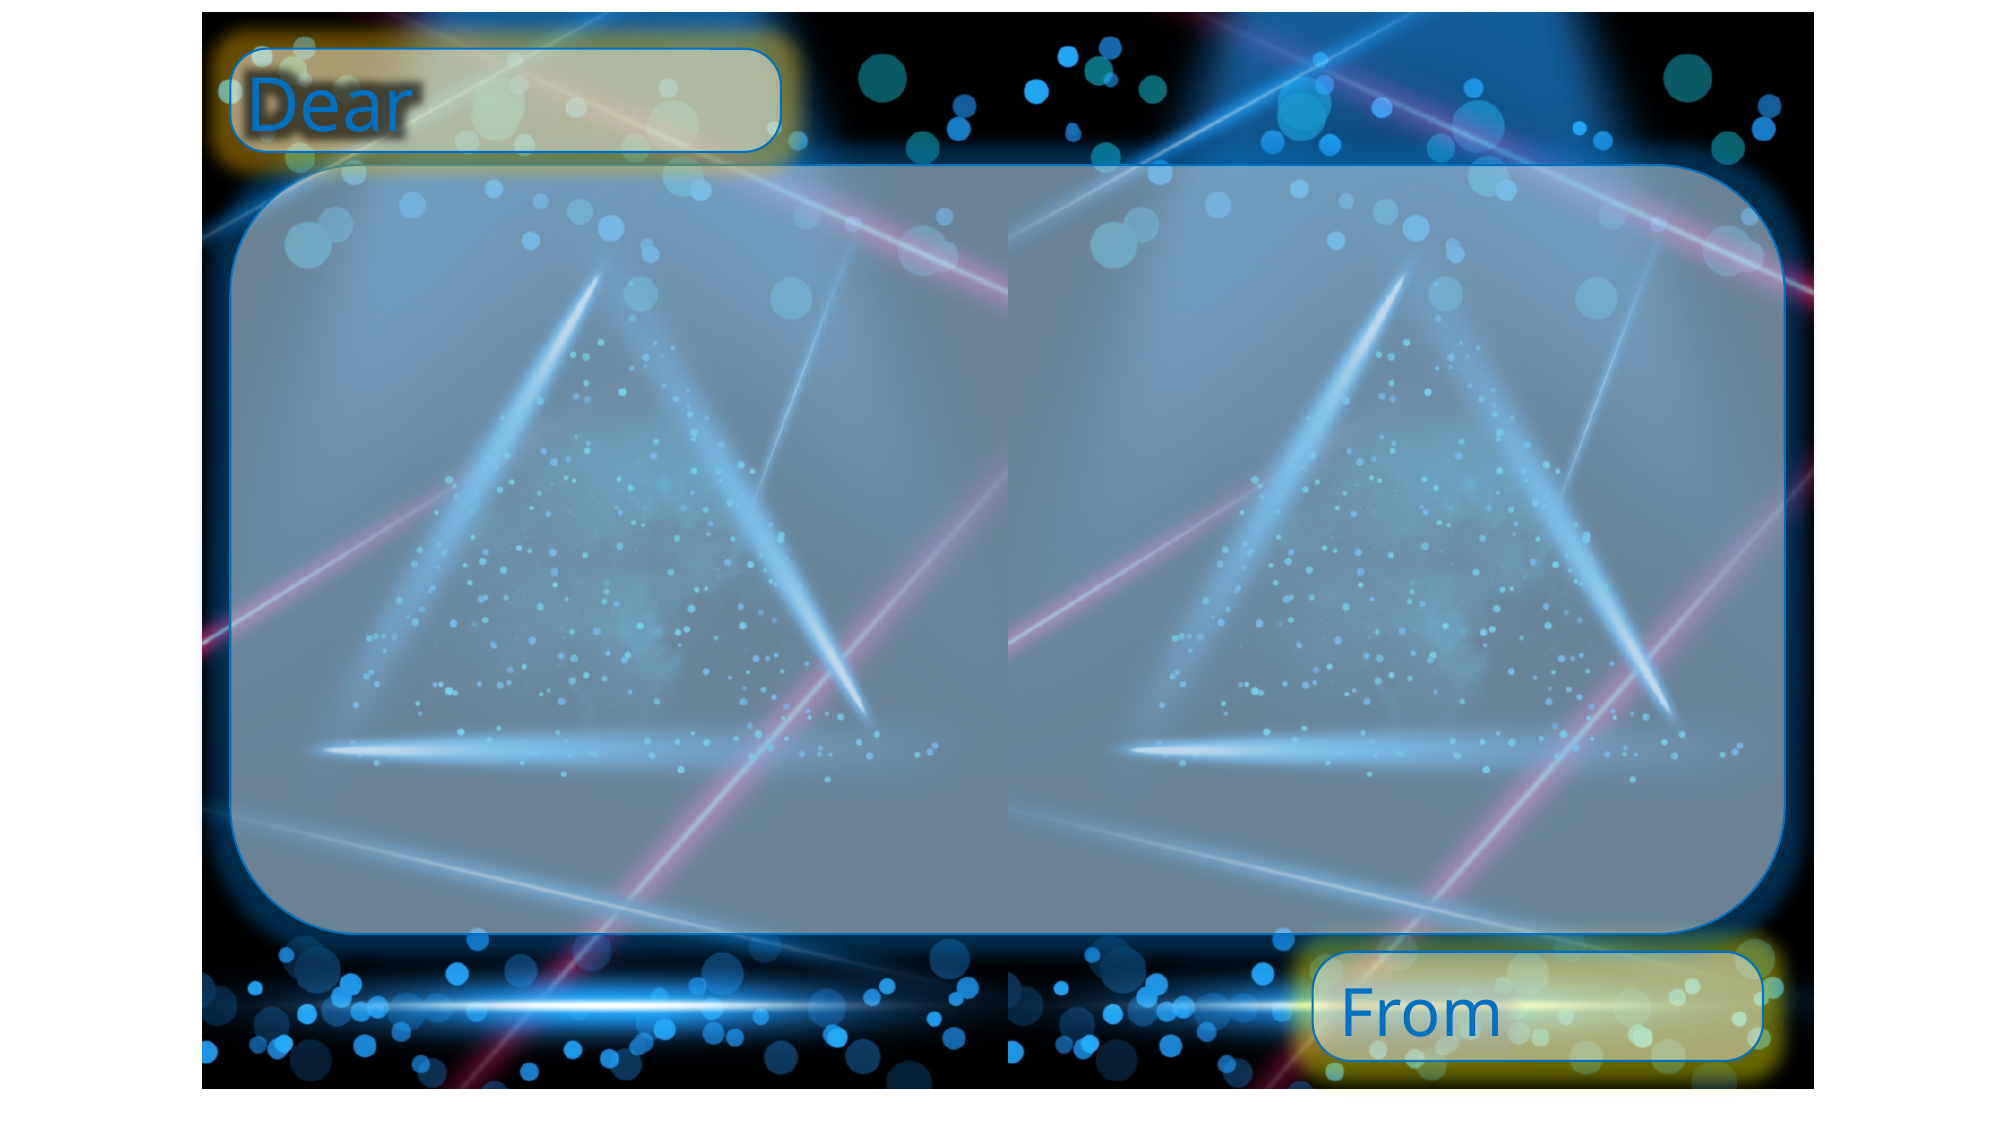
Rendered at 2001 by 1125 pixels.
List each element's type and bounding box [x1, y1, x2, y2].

text_box [202, 12, 1814, 1089]
